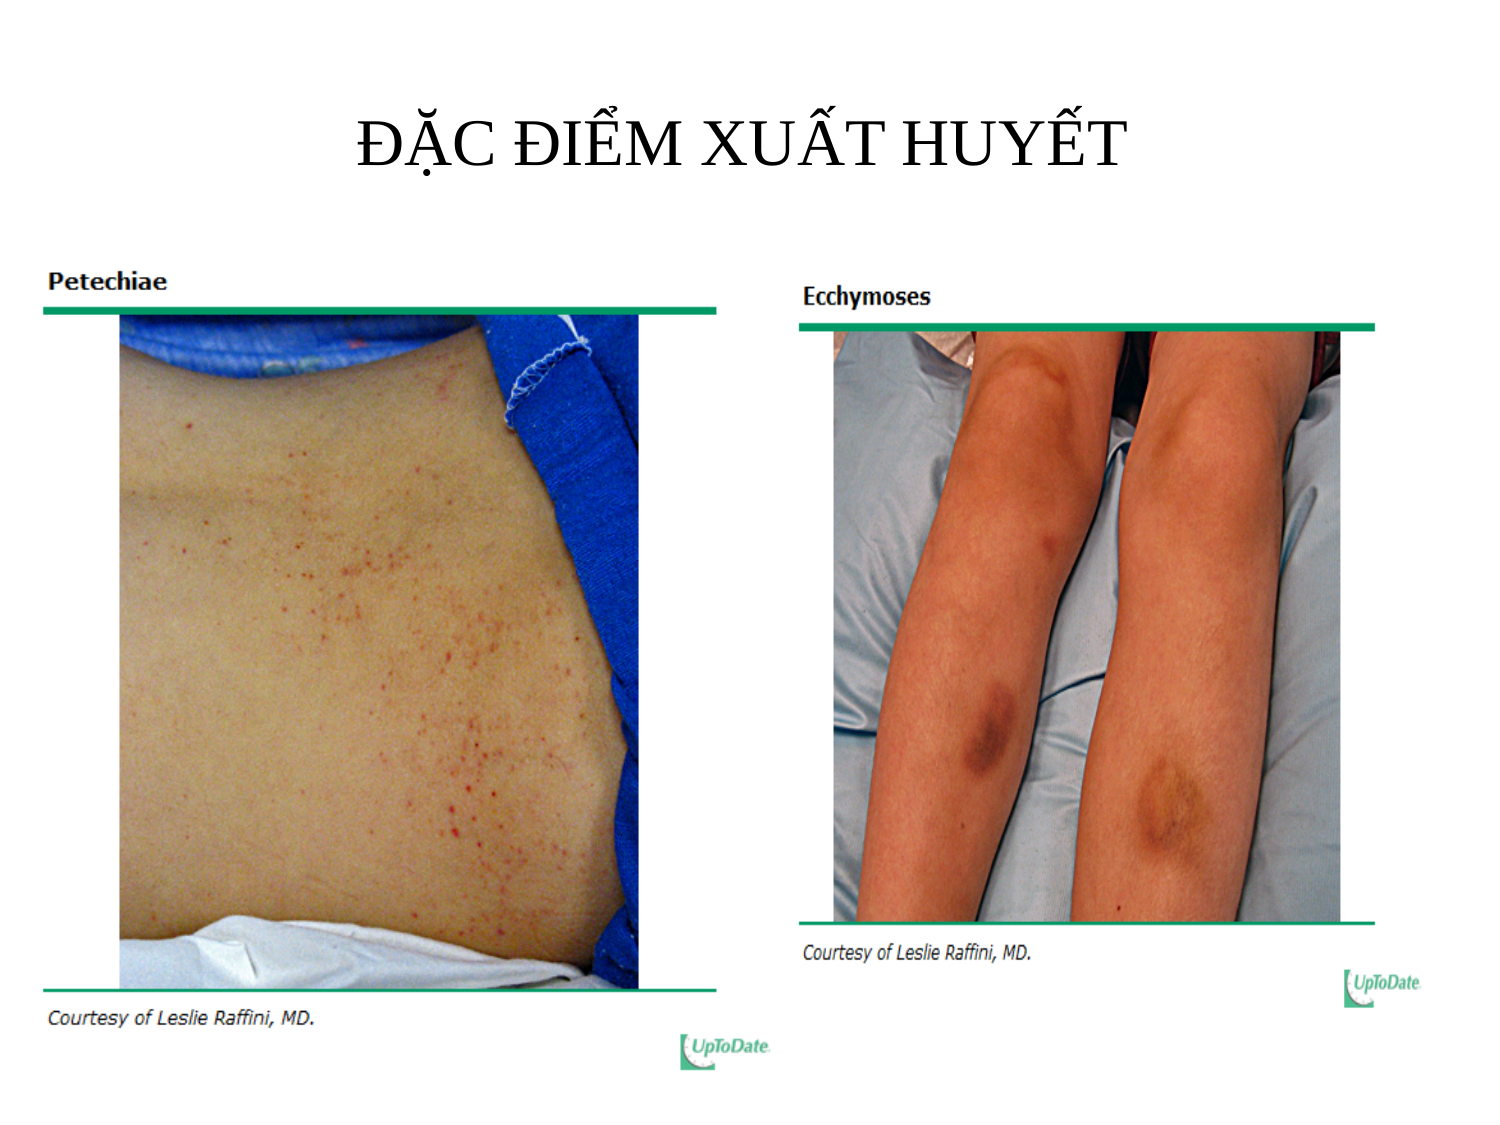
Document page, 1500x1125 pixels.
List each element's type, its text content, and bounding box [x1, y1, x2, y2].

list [0, 237, 776, 1076]
title ĐẶC ĐIỂM XUẤT HUYẾT [75, 45, 1425, 233]
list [762, 249, 1426, 1013]
